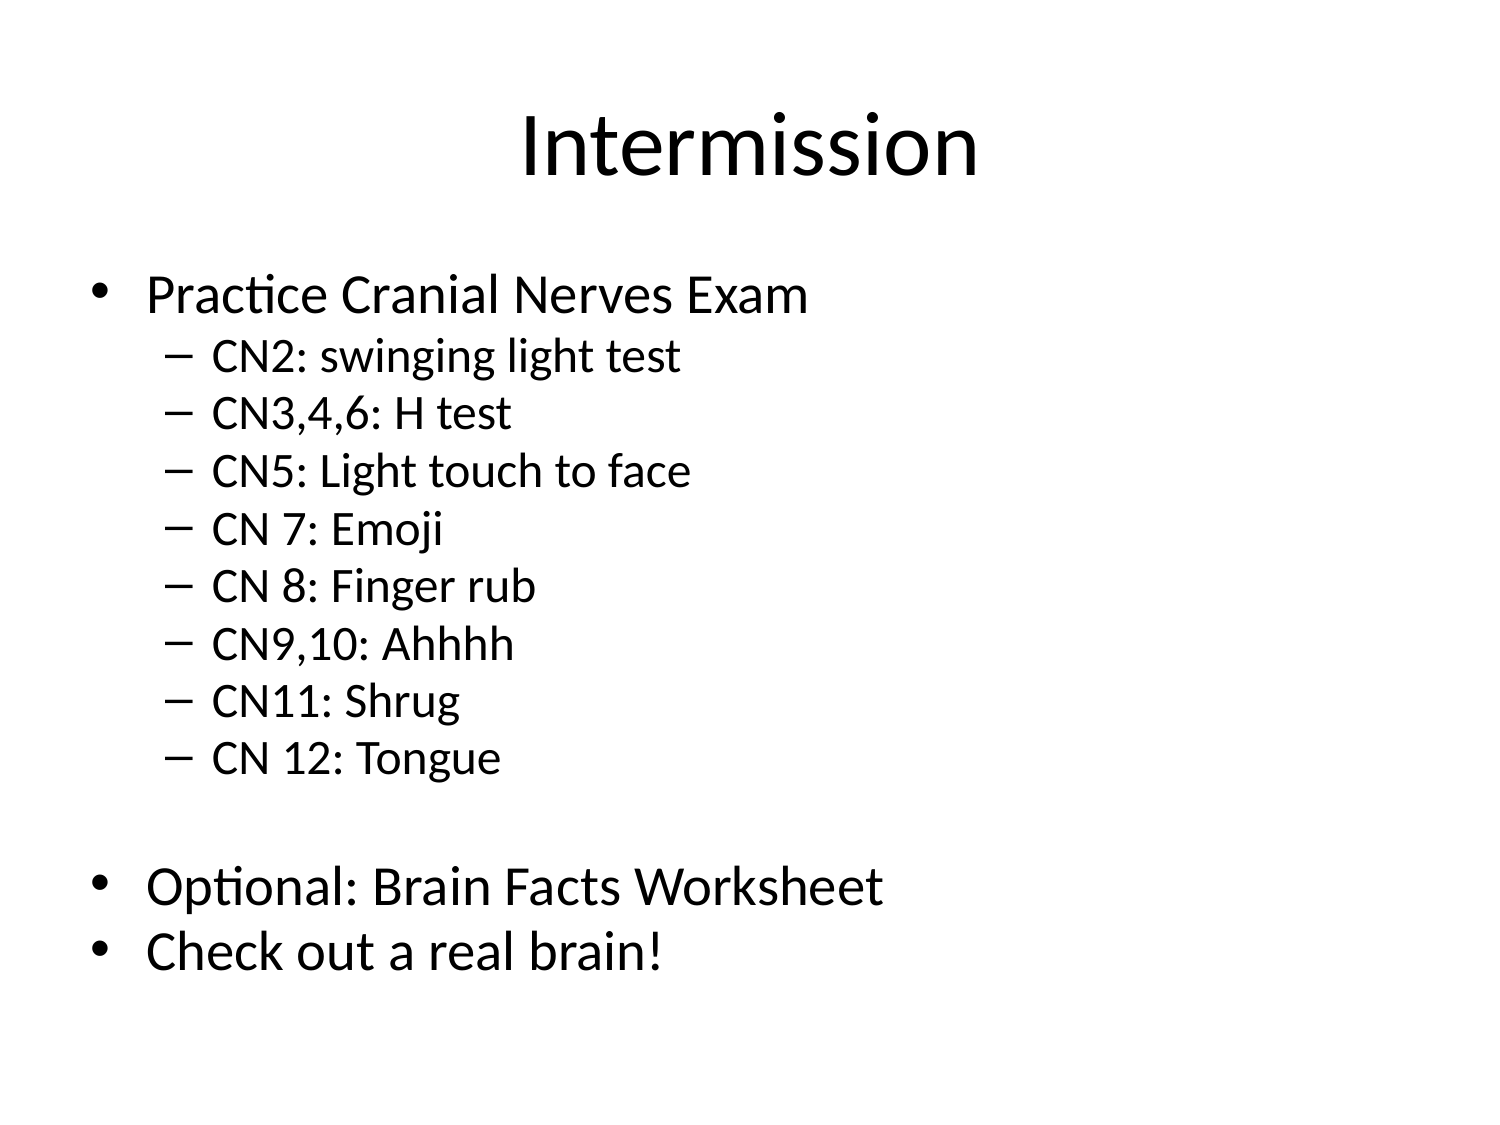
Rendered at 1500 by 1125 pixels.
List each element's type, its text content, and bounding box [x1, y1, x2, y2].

title Intermission [75, 45, 1425, 233]
list Practice Cranial Nerves Exam CN2: swinging light test CN3,4,6: H test CN5: Light touch to face CN 7: Emoji CN 8: Finger rub CN9,10: Ahhhh CN11: Shrug CN 12: Tongue Optional: Brain Facts Worksheet Check out a real brain! [75, 262, 1425, 1088]
